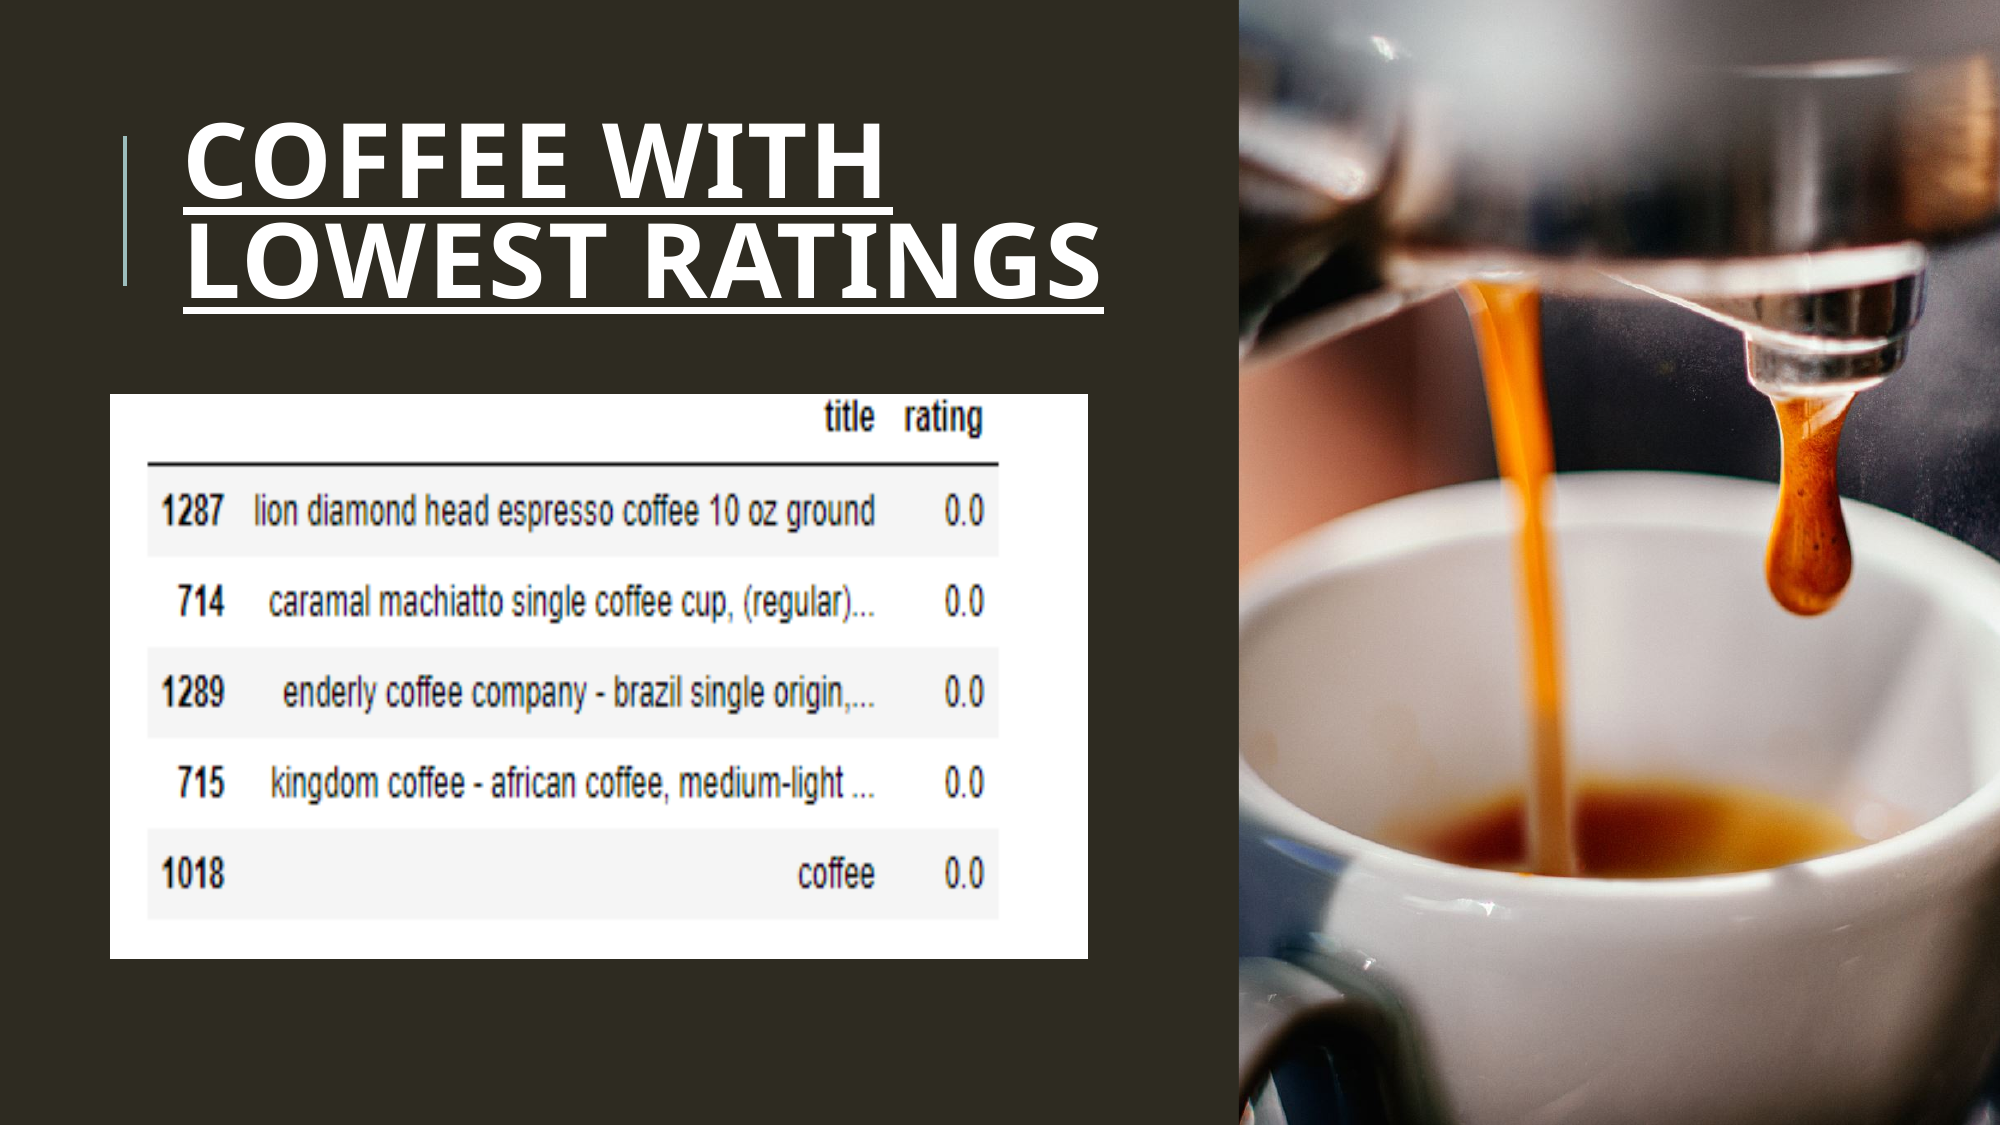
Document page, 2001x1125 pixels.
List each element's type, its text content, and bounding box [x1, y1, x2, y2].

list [109, 394, 1089, 960]
picture [1238, 0, 2000, 1125]
title Coffee with lowest ratings [168, 96, 1164, 342]
